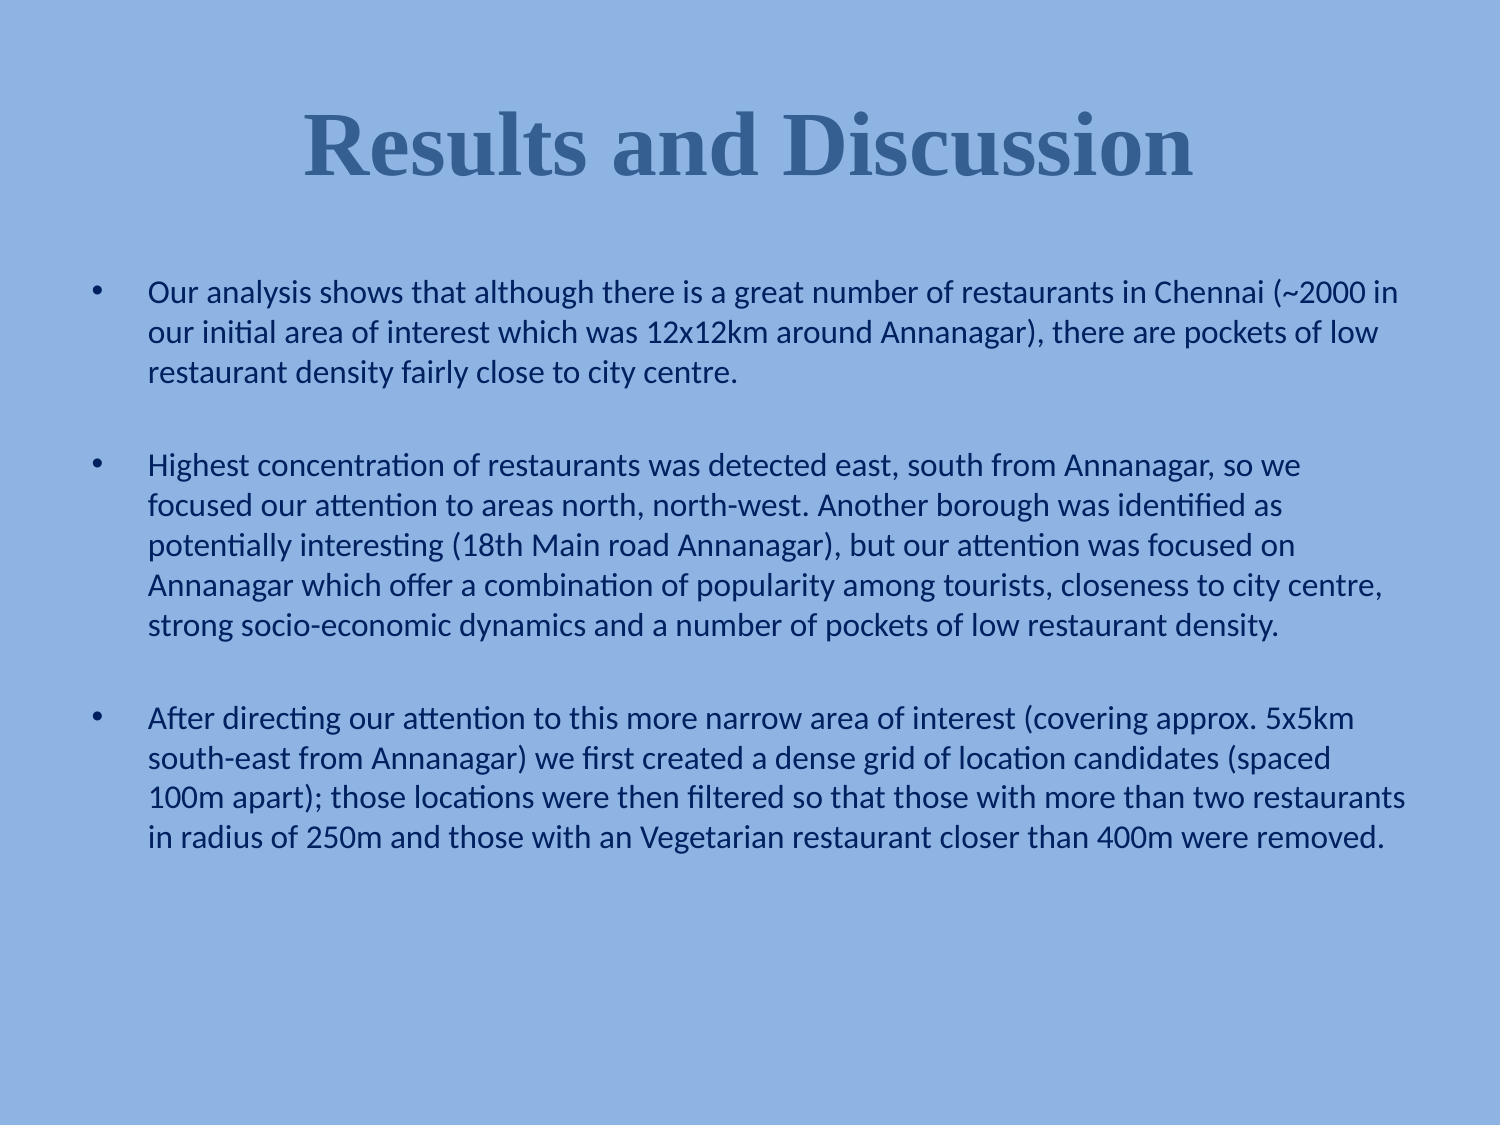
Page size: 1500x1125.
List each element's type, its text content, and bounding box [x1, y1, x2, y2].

list Our analysis shows that although there is a great number of restaurants in Chennai (~2000 in our initial area of interest which was 12x12km around Annanagar), there are pockets of low restaurant density fairly close to city centre. Highest concentration of restaurants was detected east, south from Annanagar, so we focused our attention to areas north, north-west. Another borough was identified as potentially interesting (18th Main road Annanagar), but our attention was focused on Annanagar which offer a combination of popularity among tourists, closeness to city centre, strong socio-economic dynamics and a number of pockets of low restaurant density. After directing our attention to this more narrow area of interest (covering approx. 5x5km south-east from Annanagar) we first created a dense grid of location candidates (spaced 100m apart); those locations were then filtered so that those with more than two restaurants in radius of 250m and those with an Vegetarian restaurant closer than 400m were removed. [76, 262, 1425, 1047]
title Results and Discussion [75, 45, 1425, 233]
